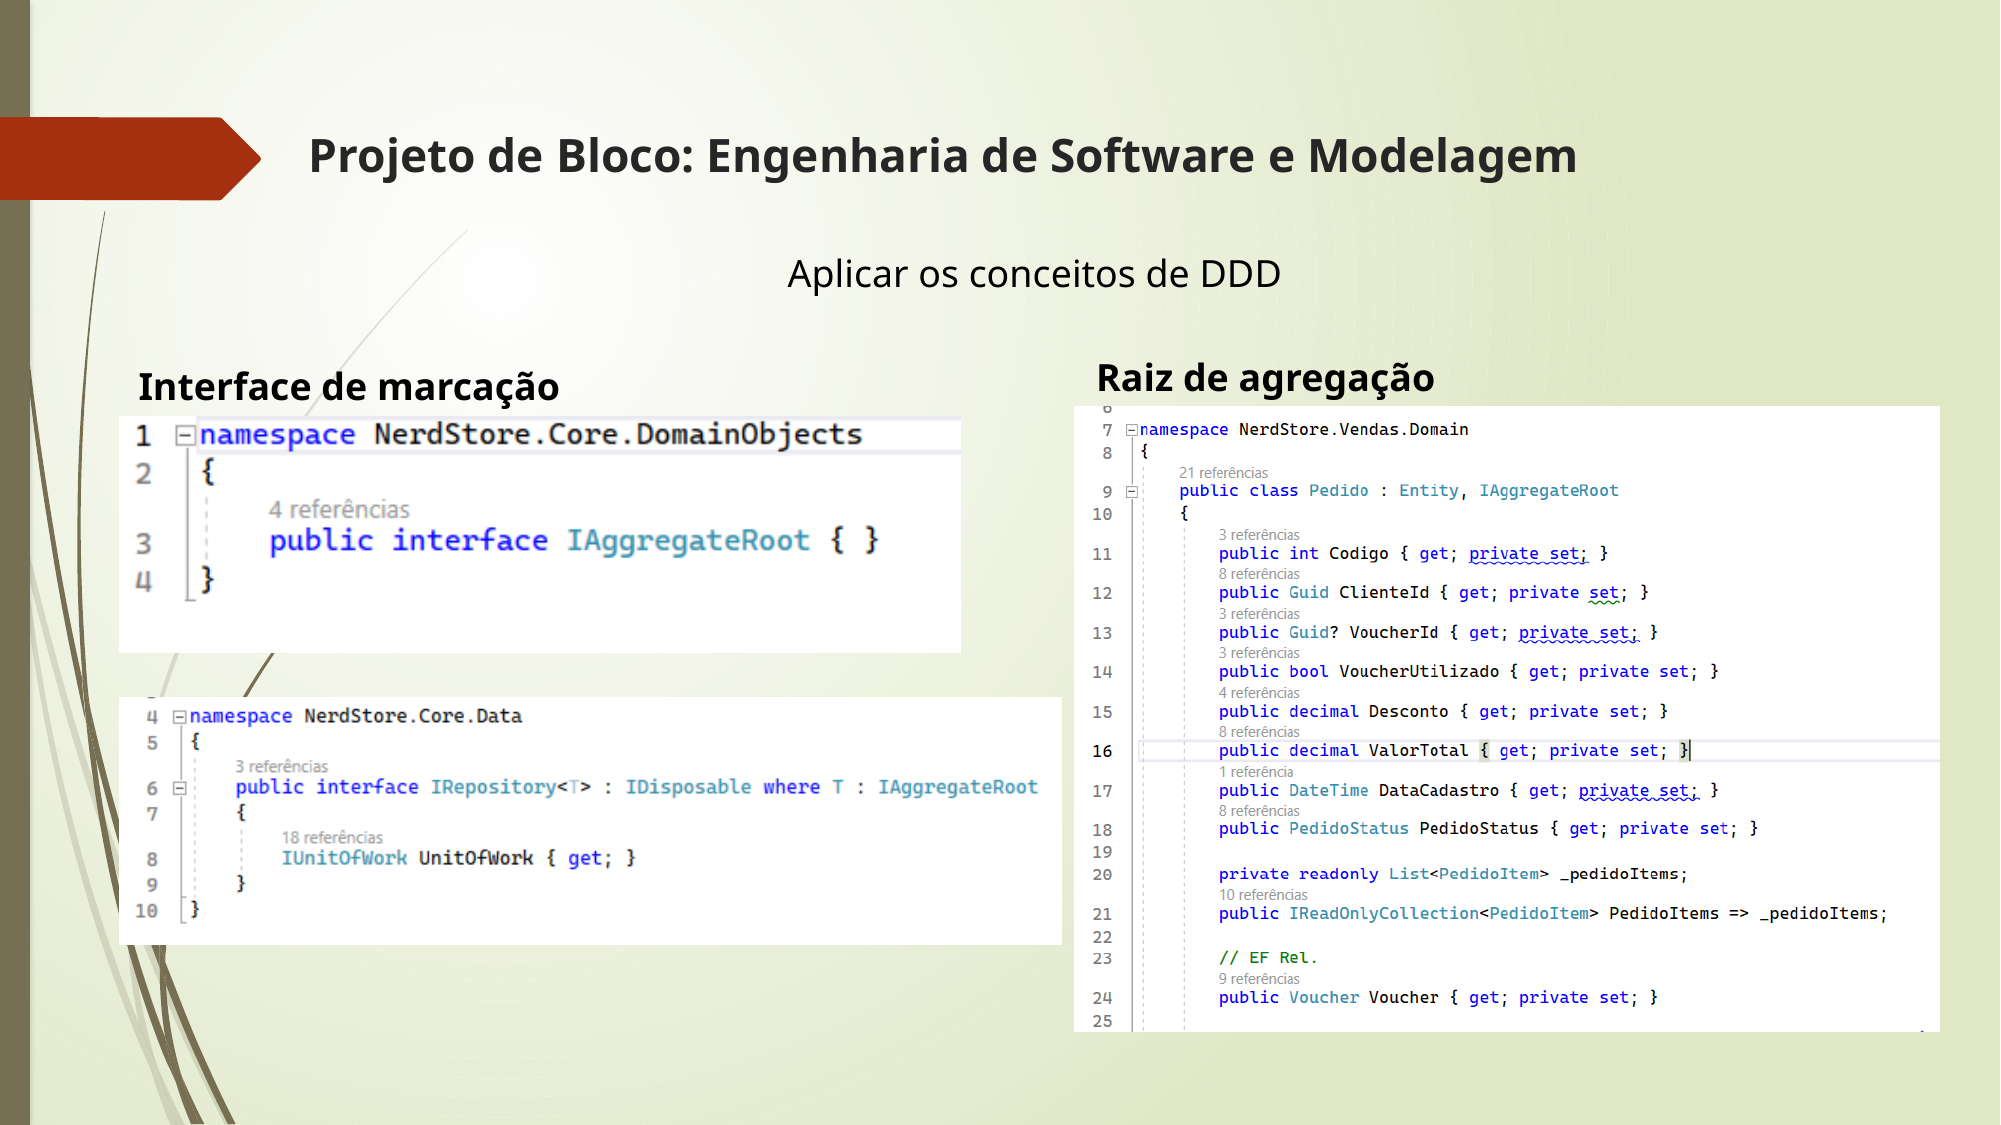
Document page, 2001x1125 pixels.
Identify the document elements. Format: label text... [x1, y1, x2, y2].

text_box Interface de marcação [123, 355, 576, 415]
picture [1074, 406, 1941, 1033]
text_box Raiz de agregação [1081, 346, 1451, 406]
picture [119, 416, 961, 654]
picture [119, 697, 1062, 945]
text_box Aplicar os conceitos de DDD [772, 242, 1298, 303]
title Projeto de Bloco: Engenharia de Software e Modelagem [293, 118, 1777, 222]
